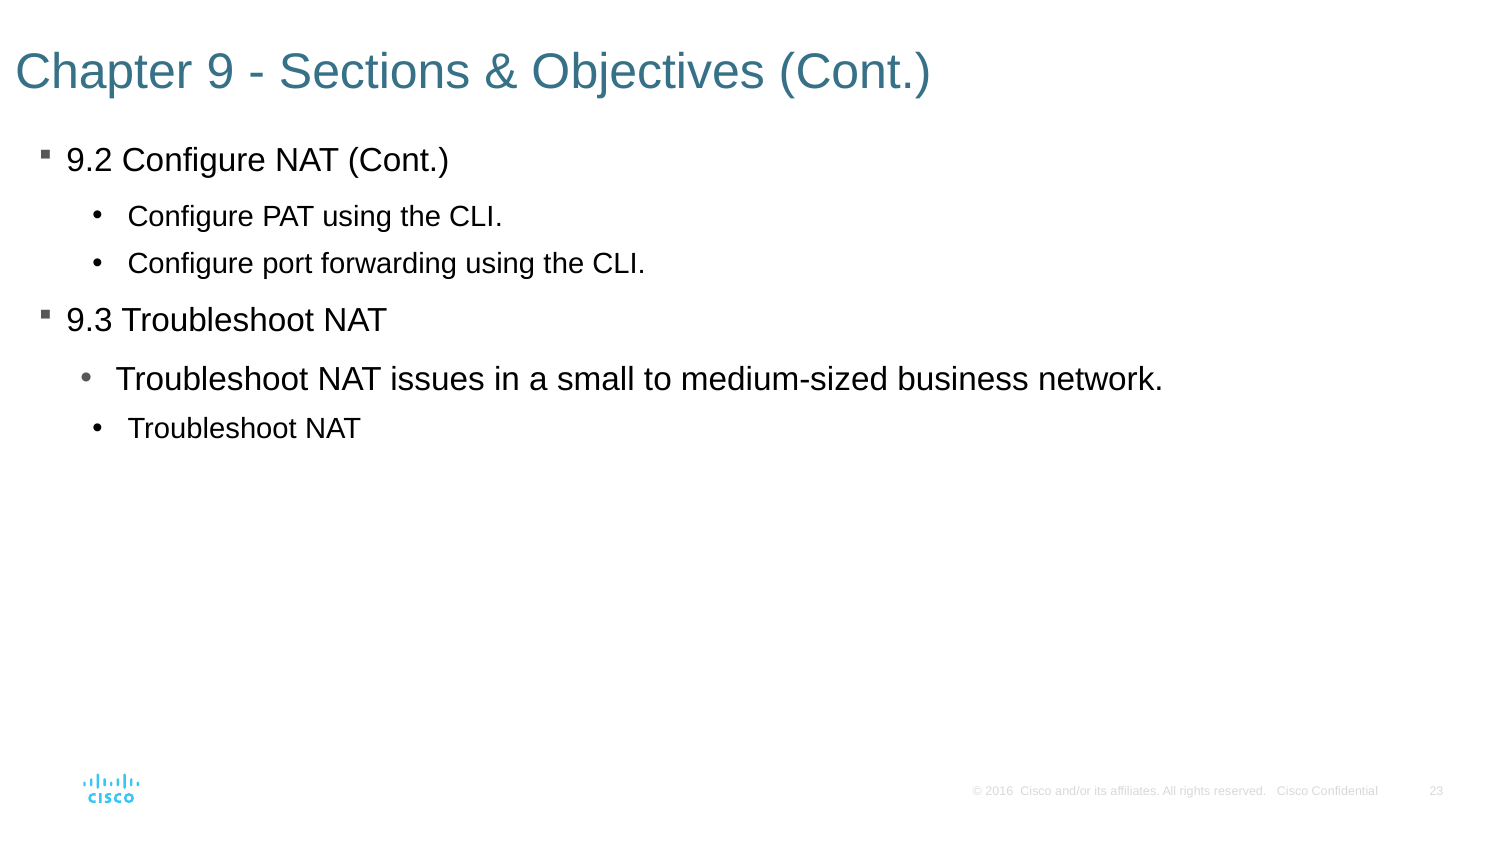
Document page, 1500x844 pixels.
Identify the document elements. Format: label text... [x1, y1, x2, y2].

list 9.2 Configure NAT (Cont.) Configure PAT using the CLI. Configure port forwarding using the CLI. 9.3 Troubleshoot NAT Troubleshoot NAT issues in a small to medium-sized business network. Troubleshoot NAT [23, 131, 1476, 813]
title Chapter 9 - Sections & Objectives (Cont.) [0, 6, 1500, 131]
